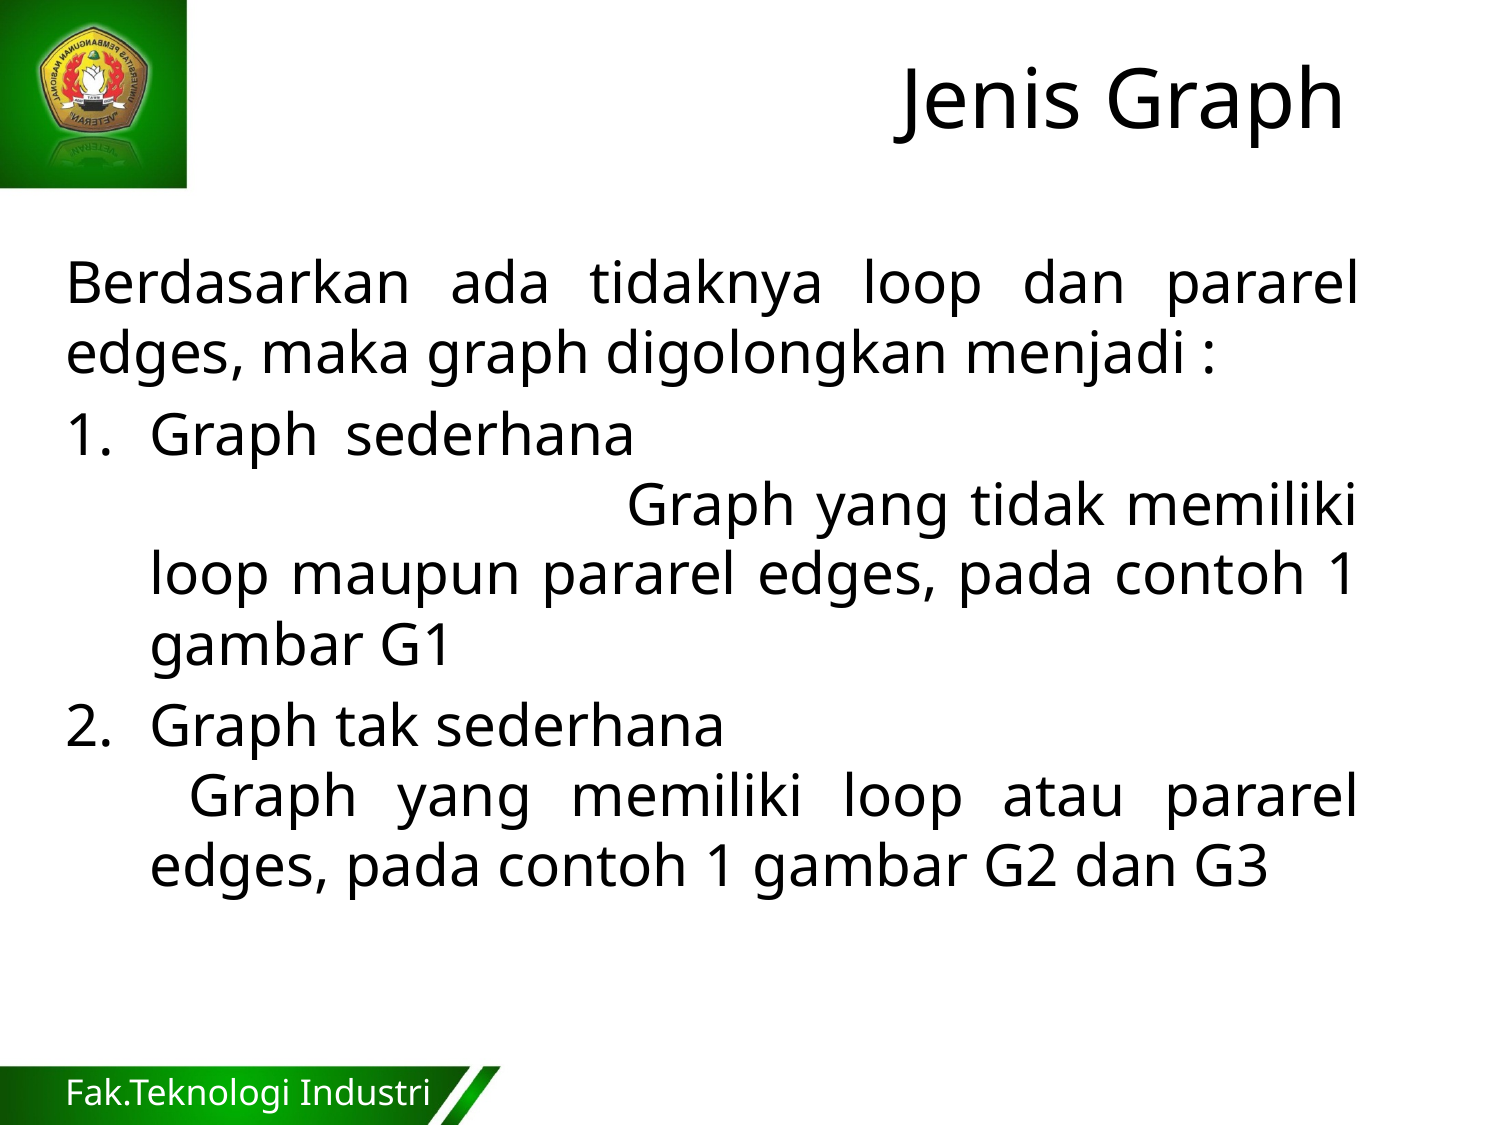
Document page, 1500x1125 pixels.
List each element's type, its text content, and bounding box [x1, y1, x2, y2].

list Berdasarkan ada tidaknya loop dan pararel edges, maka graph digolongkan menjadi : Graph sederhana Graph yang tidak memiliki loop maupun pararel edges, pada contoh 1 gambar G1 Graph tak sederhana Graph yang memiliki loop atau pararel edges, pada contoh 1 gambar G2 dan G3 [50, 237, 1375, 1025]
list Jenis Graph [849, 37, 1363, 175]
picture [0, 0, 1500, 1125]
list Fak.Teknologi Industri [50, 1062, 450, 1125]
